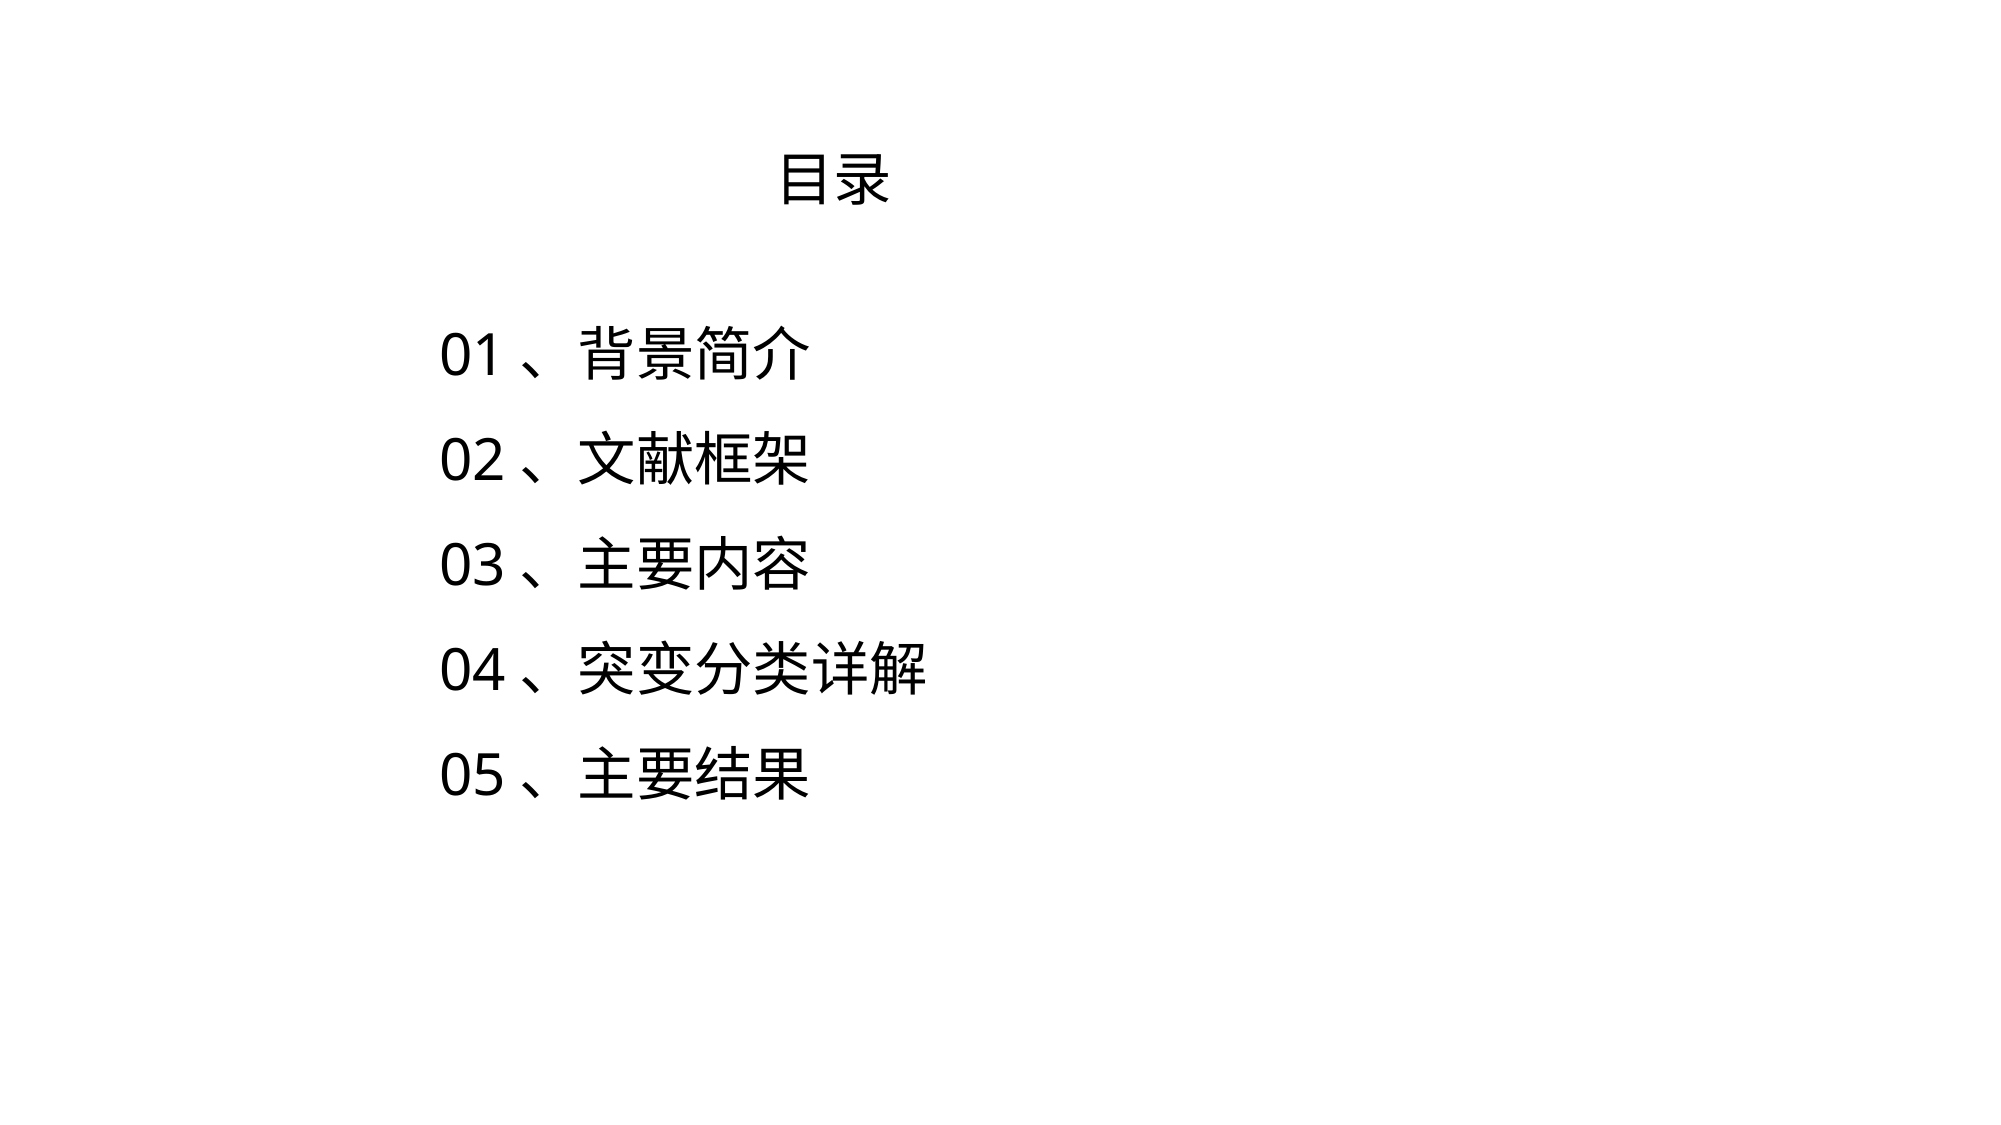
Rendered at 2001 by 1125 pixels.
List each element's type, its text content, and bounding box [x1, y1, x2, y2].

text_box 目录 01、背景简介 02、文献框架 03、主要内容 04、突变分类详解 05、主要结果 [349, 134, 1604, 815]
